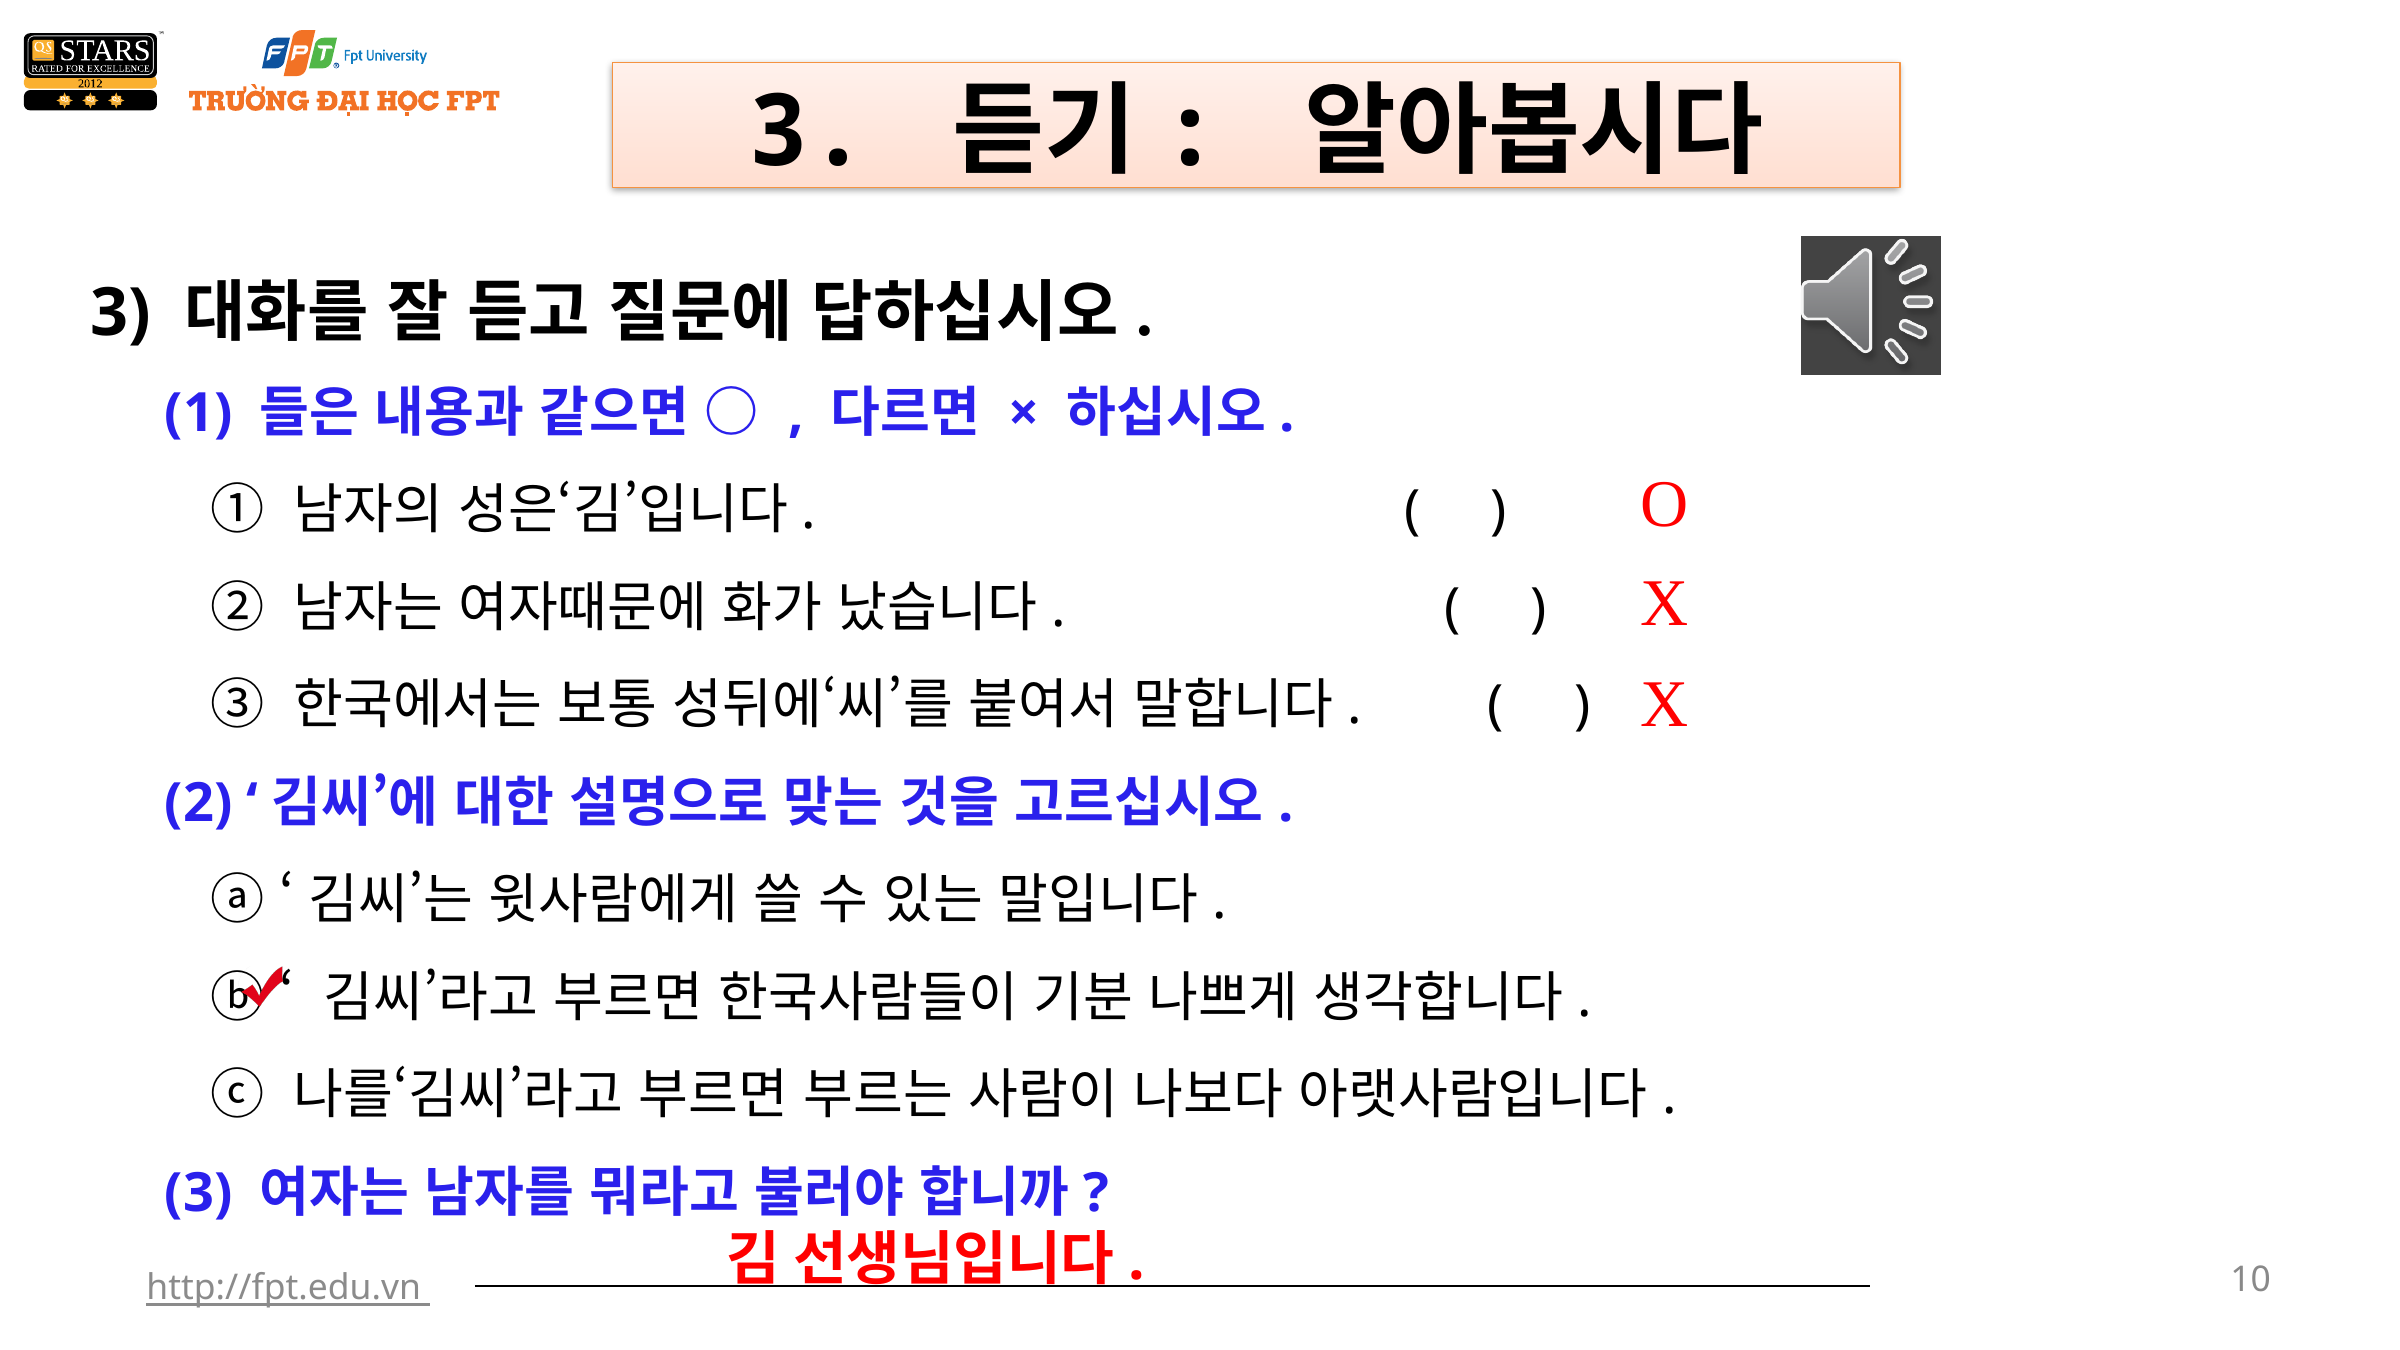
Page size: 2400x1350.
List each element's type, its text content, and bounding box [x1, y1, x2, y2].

text_box O [1624, 462, 1685, 526]
picture [237, 962, 289, 1014]
text_box 김 선생님입니다. [487, 1224, 1384, 1285]
text_box X [1624, 661, 1685, 725]
text_box 3) 대화를 잘 듣고 질문에 답하십시오. [74, 254, 1559, 348]
slide_number 10 [2175, 1250, 2293, 1312]
picture [1799, 234, 1942, 377]
text_box (1) 들은 내용과 같으면 ○ , 다르면 × 하십시오. ① 남자의 성은‘김’입니다. ( ) ② 남자는 여자때문에 화가 났습니다. ( ) ③ 한국에서는 보통 성뒤에‘씨’를 붙여서 말합니다. ( ) (2) ‘김씨’에 대한 설명으로 맞는 것을 고르십시오. ⓐ ‘김씨’는 윗사람에게 쓸 수 있는 말입니다. ⓑ ‘ 김씨’라고 부르면 한국사람들이 기분 나쁘게 생각합니다. ⓒ 나를‘김씨’라고 부르면 부르는 사람이 나보다 아랫사람입니다. (3) 여자는 남자를 뭐라고 불러야 합니까? [150, 337, 2075, 1230]
text_box 3. 듣기: 알아봅시다 [612, 62, 1901, 188]
footer http://fpt.edu.vn [125, 1250, 885, 1322]
text_box X [1624, 561, 1685, 625]
